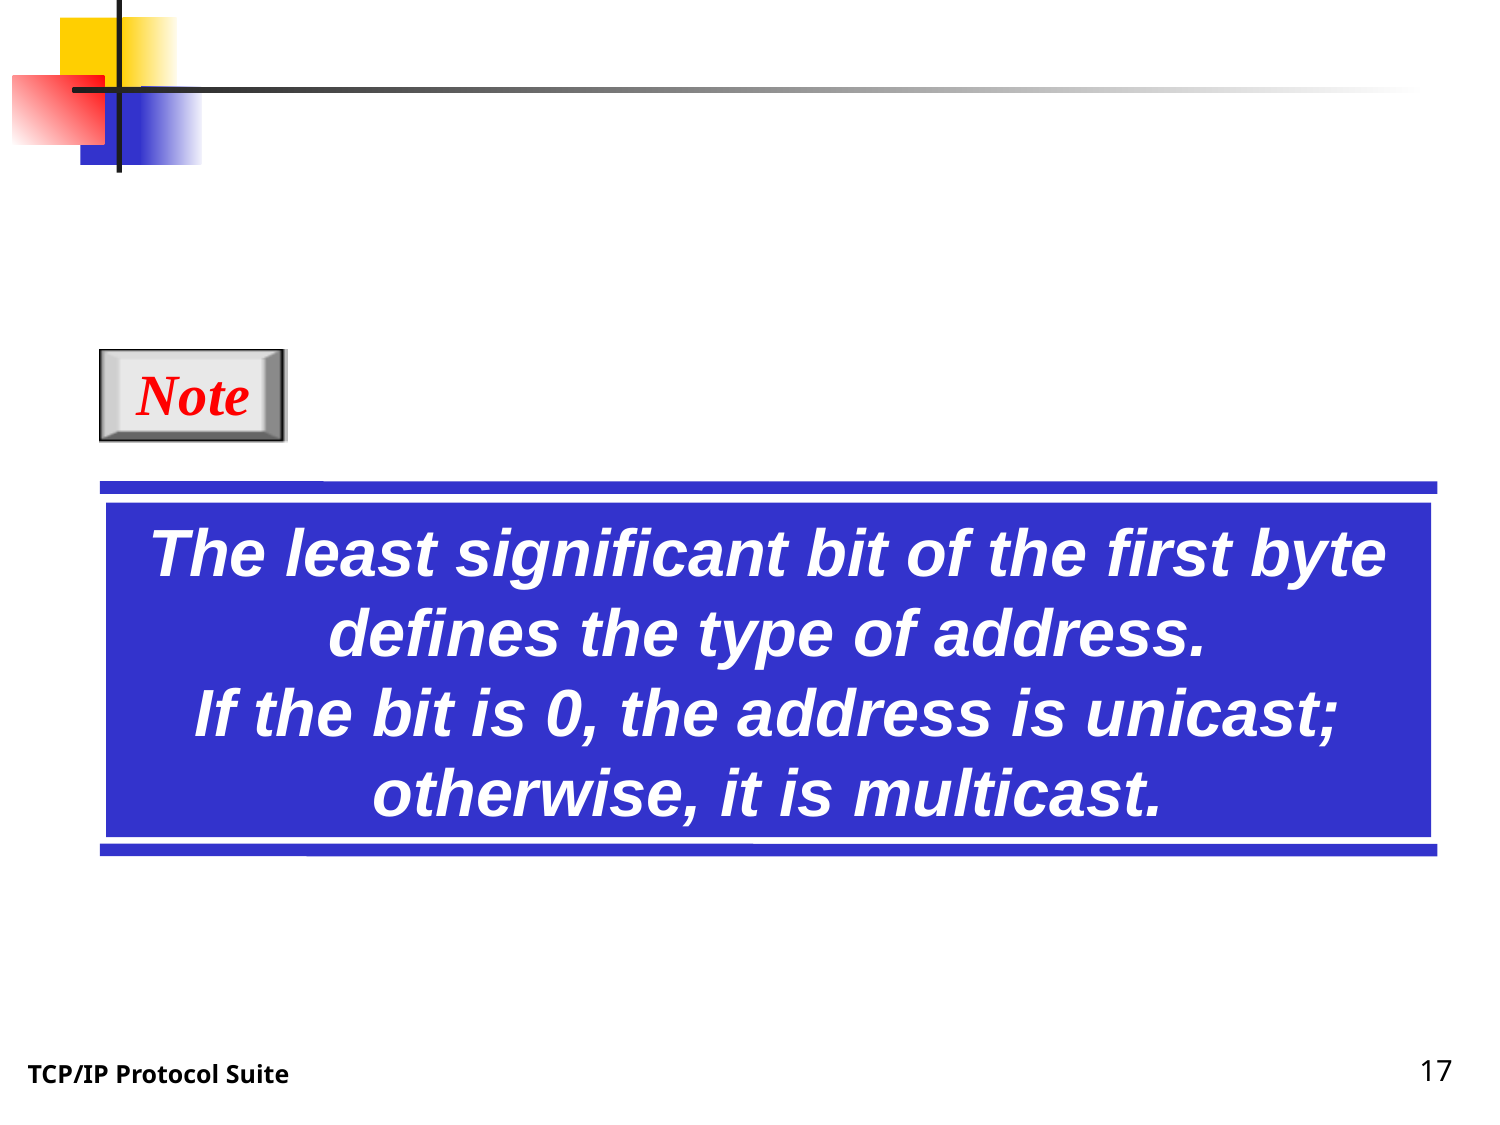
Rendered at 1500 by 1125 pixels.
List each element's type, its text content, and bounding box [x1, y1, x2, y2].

text_box [80, 93, 116, 165]
text_box [141, 93, 202, 165]
footer TCP/IP Protocol Suite [12, 1025, 488, 1100]
text_box [122, 93, 141, 165]
slide_number 17 [1155, 1024, 1468, 1100]
text_box [122, 17, 177, 86]
text_box The least significant bit of the first byte defines the type of address. If the bit is 0, the address is unicast; otherwise, it is multicast. [106, 502, 1432, 838]
text_box [72, 87, 1423, 93]
text_box [116, 0, 122, 87]
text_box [99, 349, 288, 443]
text_box [12, 75, 105, 145]
text_box [60, 17, 116, 86]
text_box [116, 93, 122, 173]
